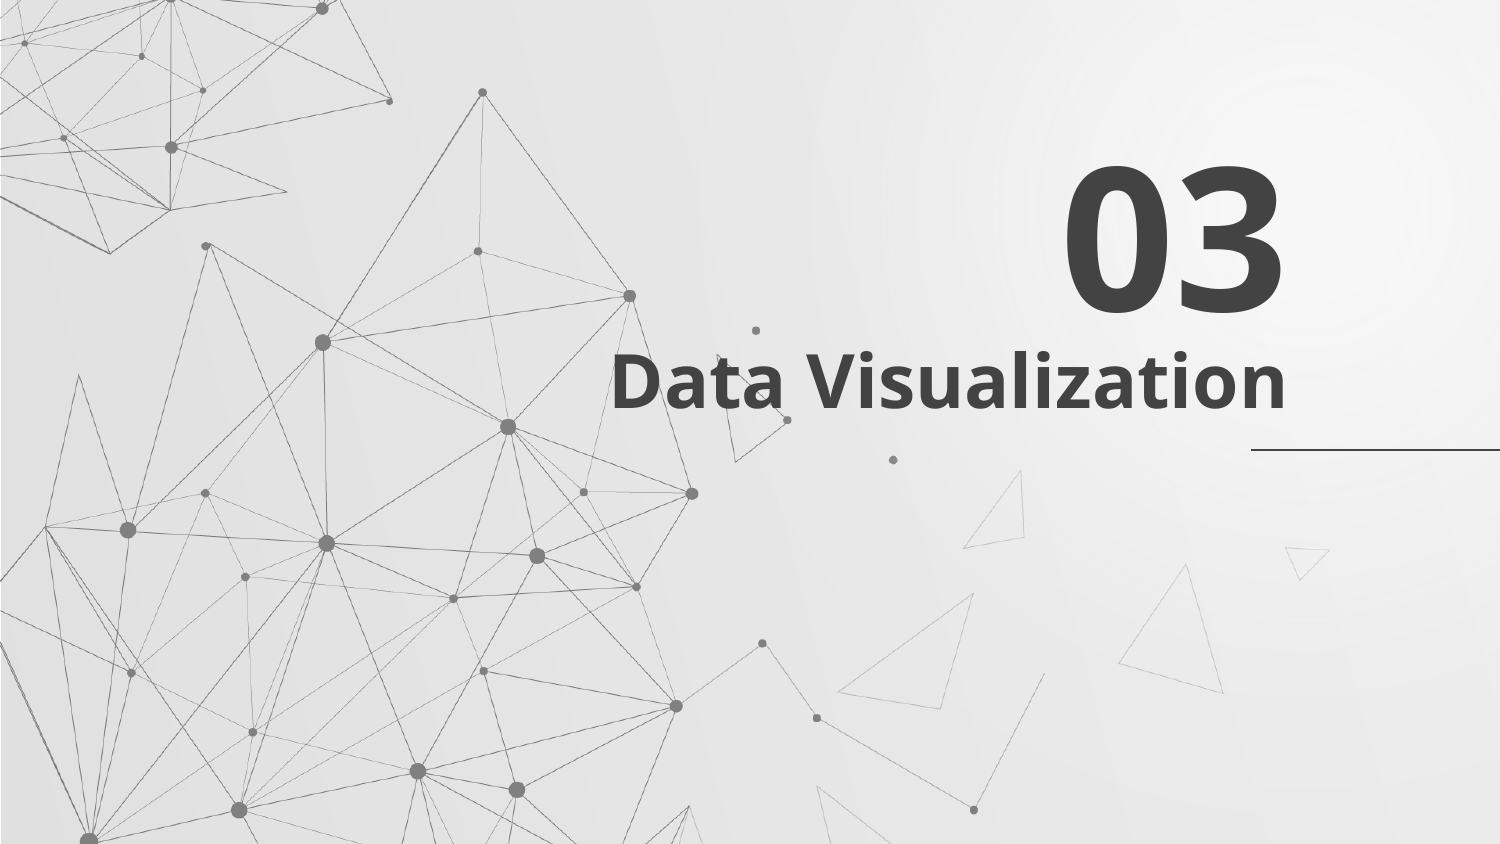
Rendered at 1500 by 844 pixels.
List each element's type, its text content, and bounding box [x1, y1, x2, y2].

title 03 [815, 169, 1305, 294]
title Data Visualization [306, 220, 1305, 537]
picture [0, 0, 1500, 844]
